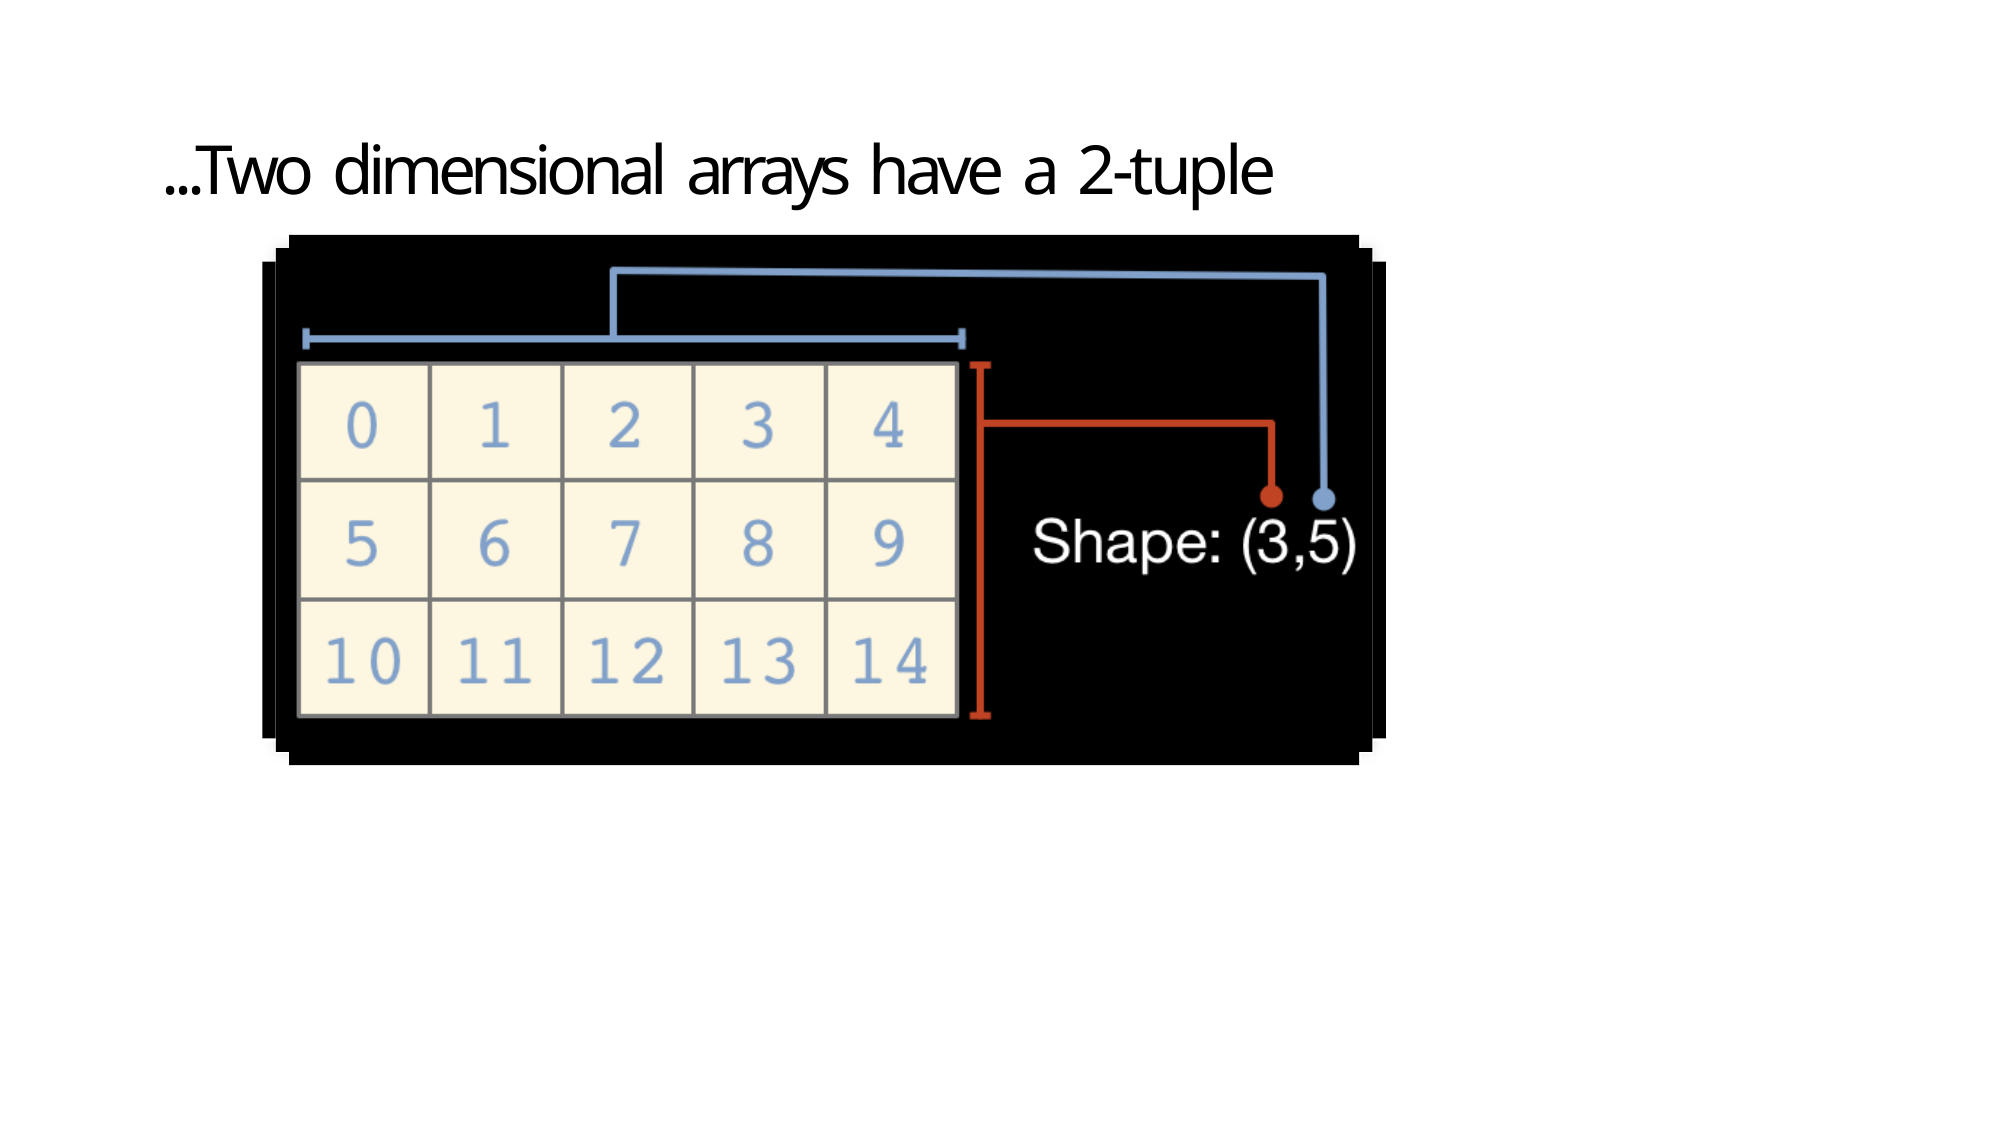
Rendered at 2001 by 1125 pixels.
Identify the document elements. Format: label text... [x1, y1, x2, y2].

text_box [262, 234, 1386, 765]
text_box ...Two dimensional arrays have a 2-tuple [159, 124, 1492, 208]
